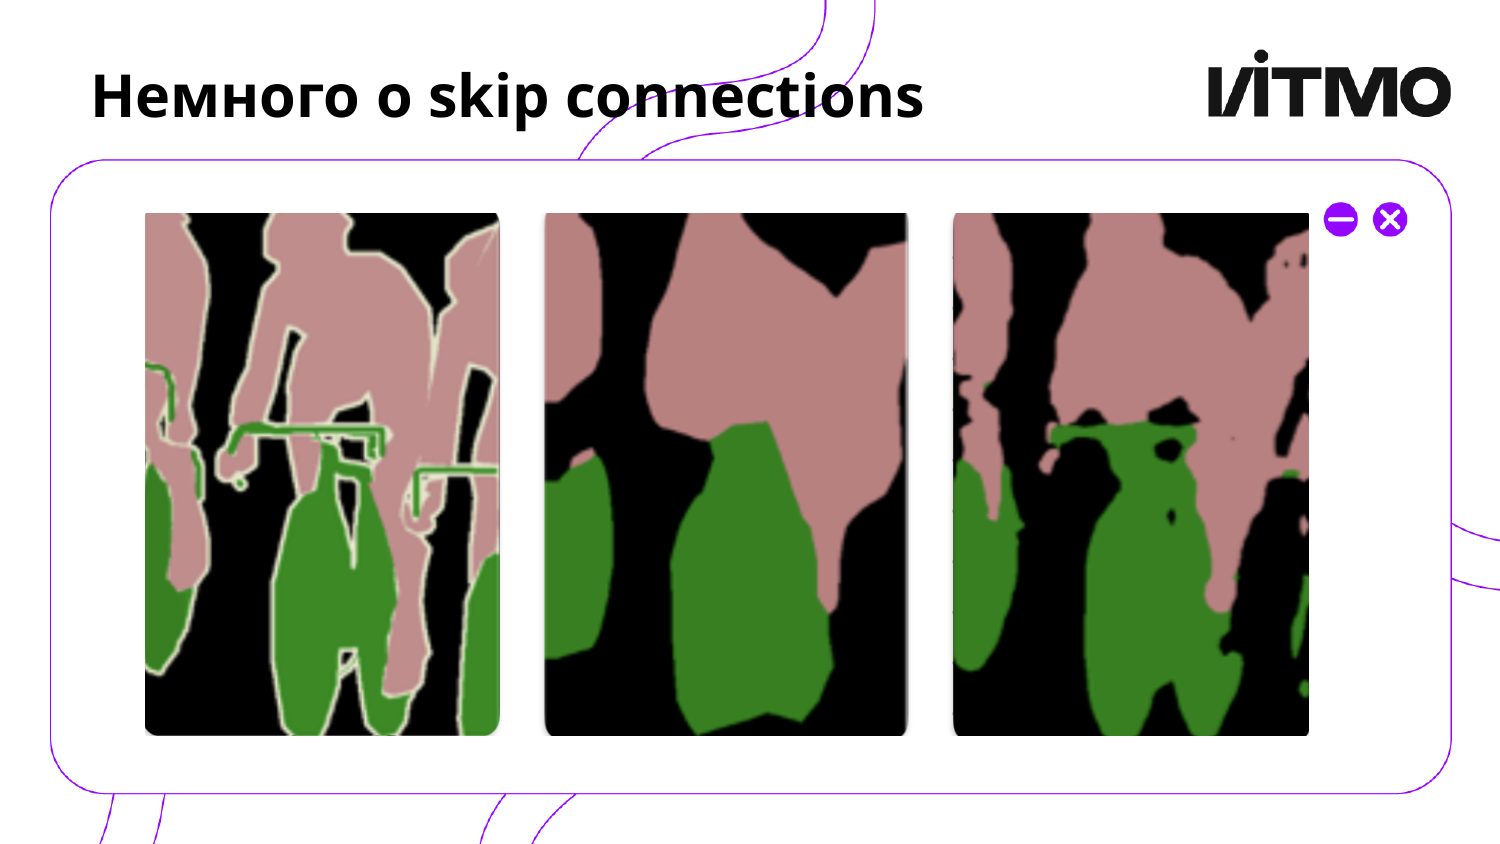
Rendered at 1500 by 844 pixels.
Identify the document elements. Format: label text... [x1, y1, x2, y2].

title Немного о skip connections [75, 50, 1195, 137]
picture [0, 0, 1500, 844]
